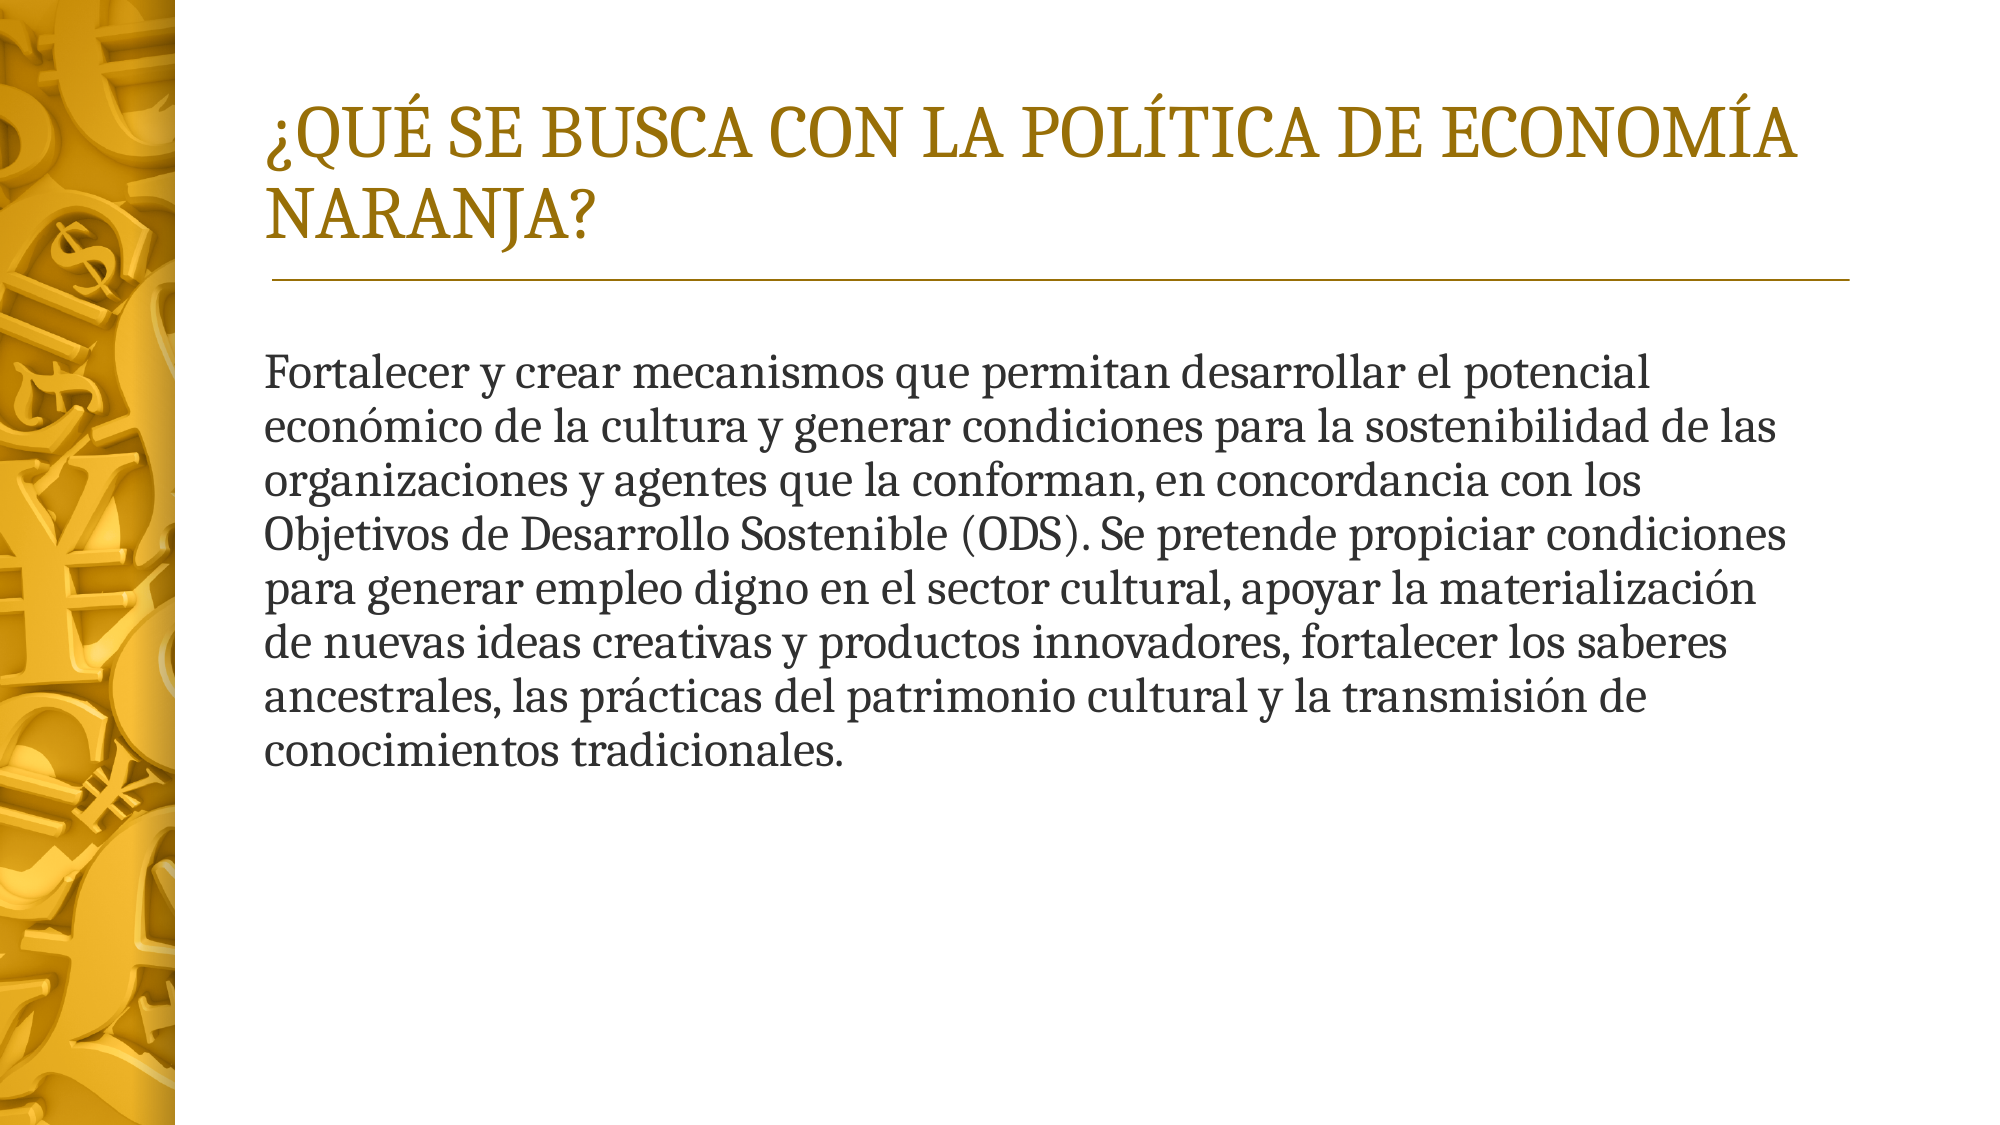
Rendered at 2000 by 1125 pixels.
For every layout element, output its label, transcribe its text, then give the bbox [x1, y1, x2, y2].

picture [0, 0, 175, 1125]
list Fortalecer y crear mecanismos que permitan desarrollar el potencial económico de la cultura y generar condiciones para la sostenibilidad de las organizaciones y agentes que la conforman, en concordancia con los Objetivos de Desarrollo Sostenible (ODS). Se pretende propiciar condiciones para generar empleo digno en el sector cultural, apoyar la materialización de nuevas ideas creativas y productos innovadores, fortalecer los saberes ancestrales, las prácticas del patrimonio cultural y la transmisión de conocimientos tradicionales. [249, 338, 1815, 1012]
title ¿QUÉ SE BUSCA CON LA POLÍTICA DE ECONOMÍA NARANJA? [249, 62, 1863, 263]
